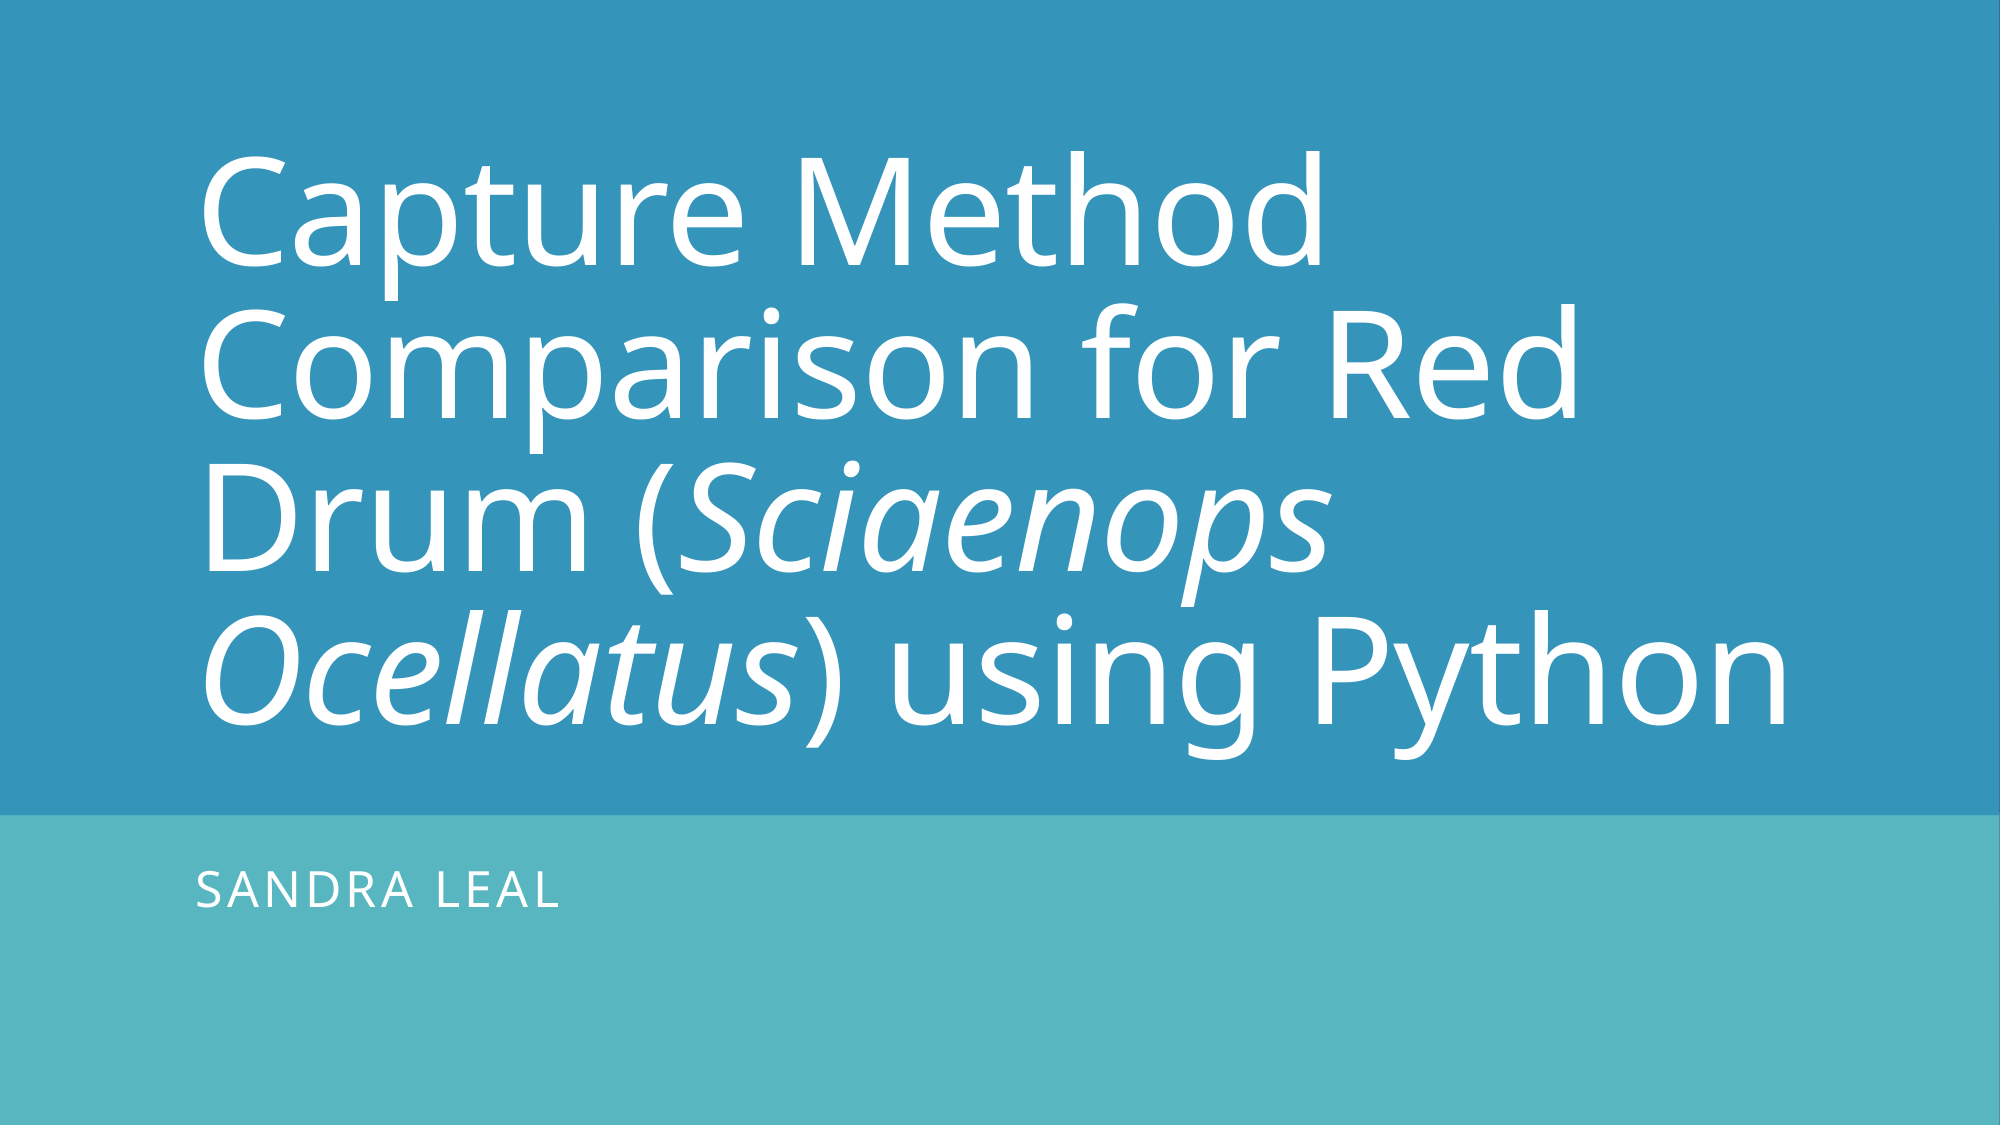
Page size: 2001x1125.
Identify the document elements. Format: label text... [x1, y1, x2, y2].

text_box [0, 816, 2000, 1125]
title Capture Method Comparison for Red Drum (Sciaenops Ocellatus) using Python [180, 124, 1830, 763]
subtitle Sandra Leal [180, 857, 1831, 1045]
text_box [0, 0, 2000, 816]
